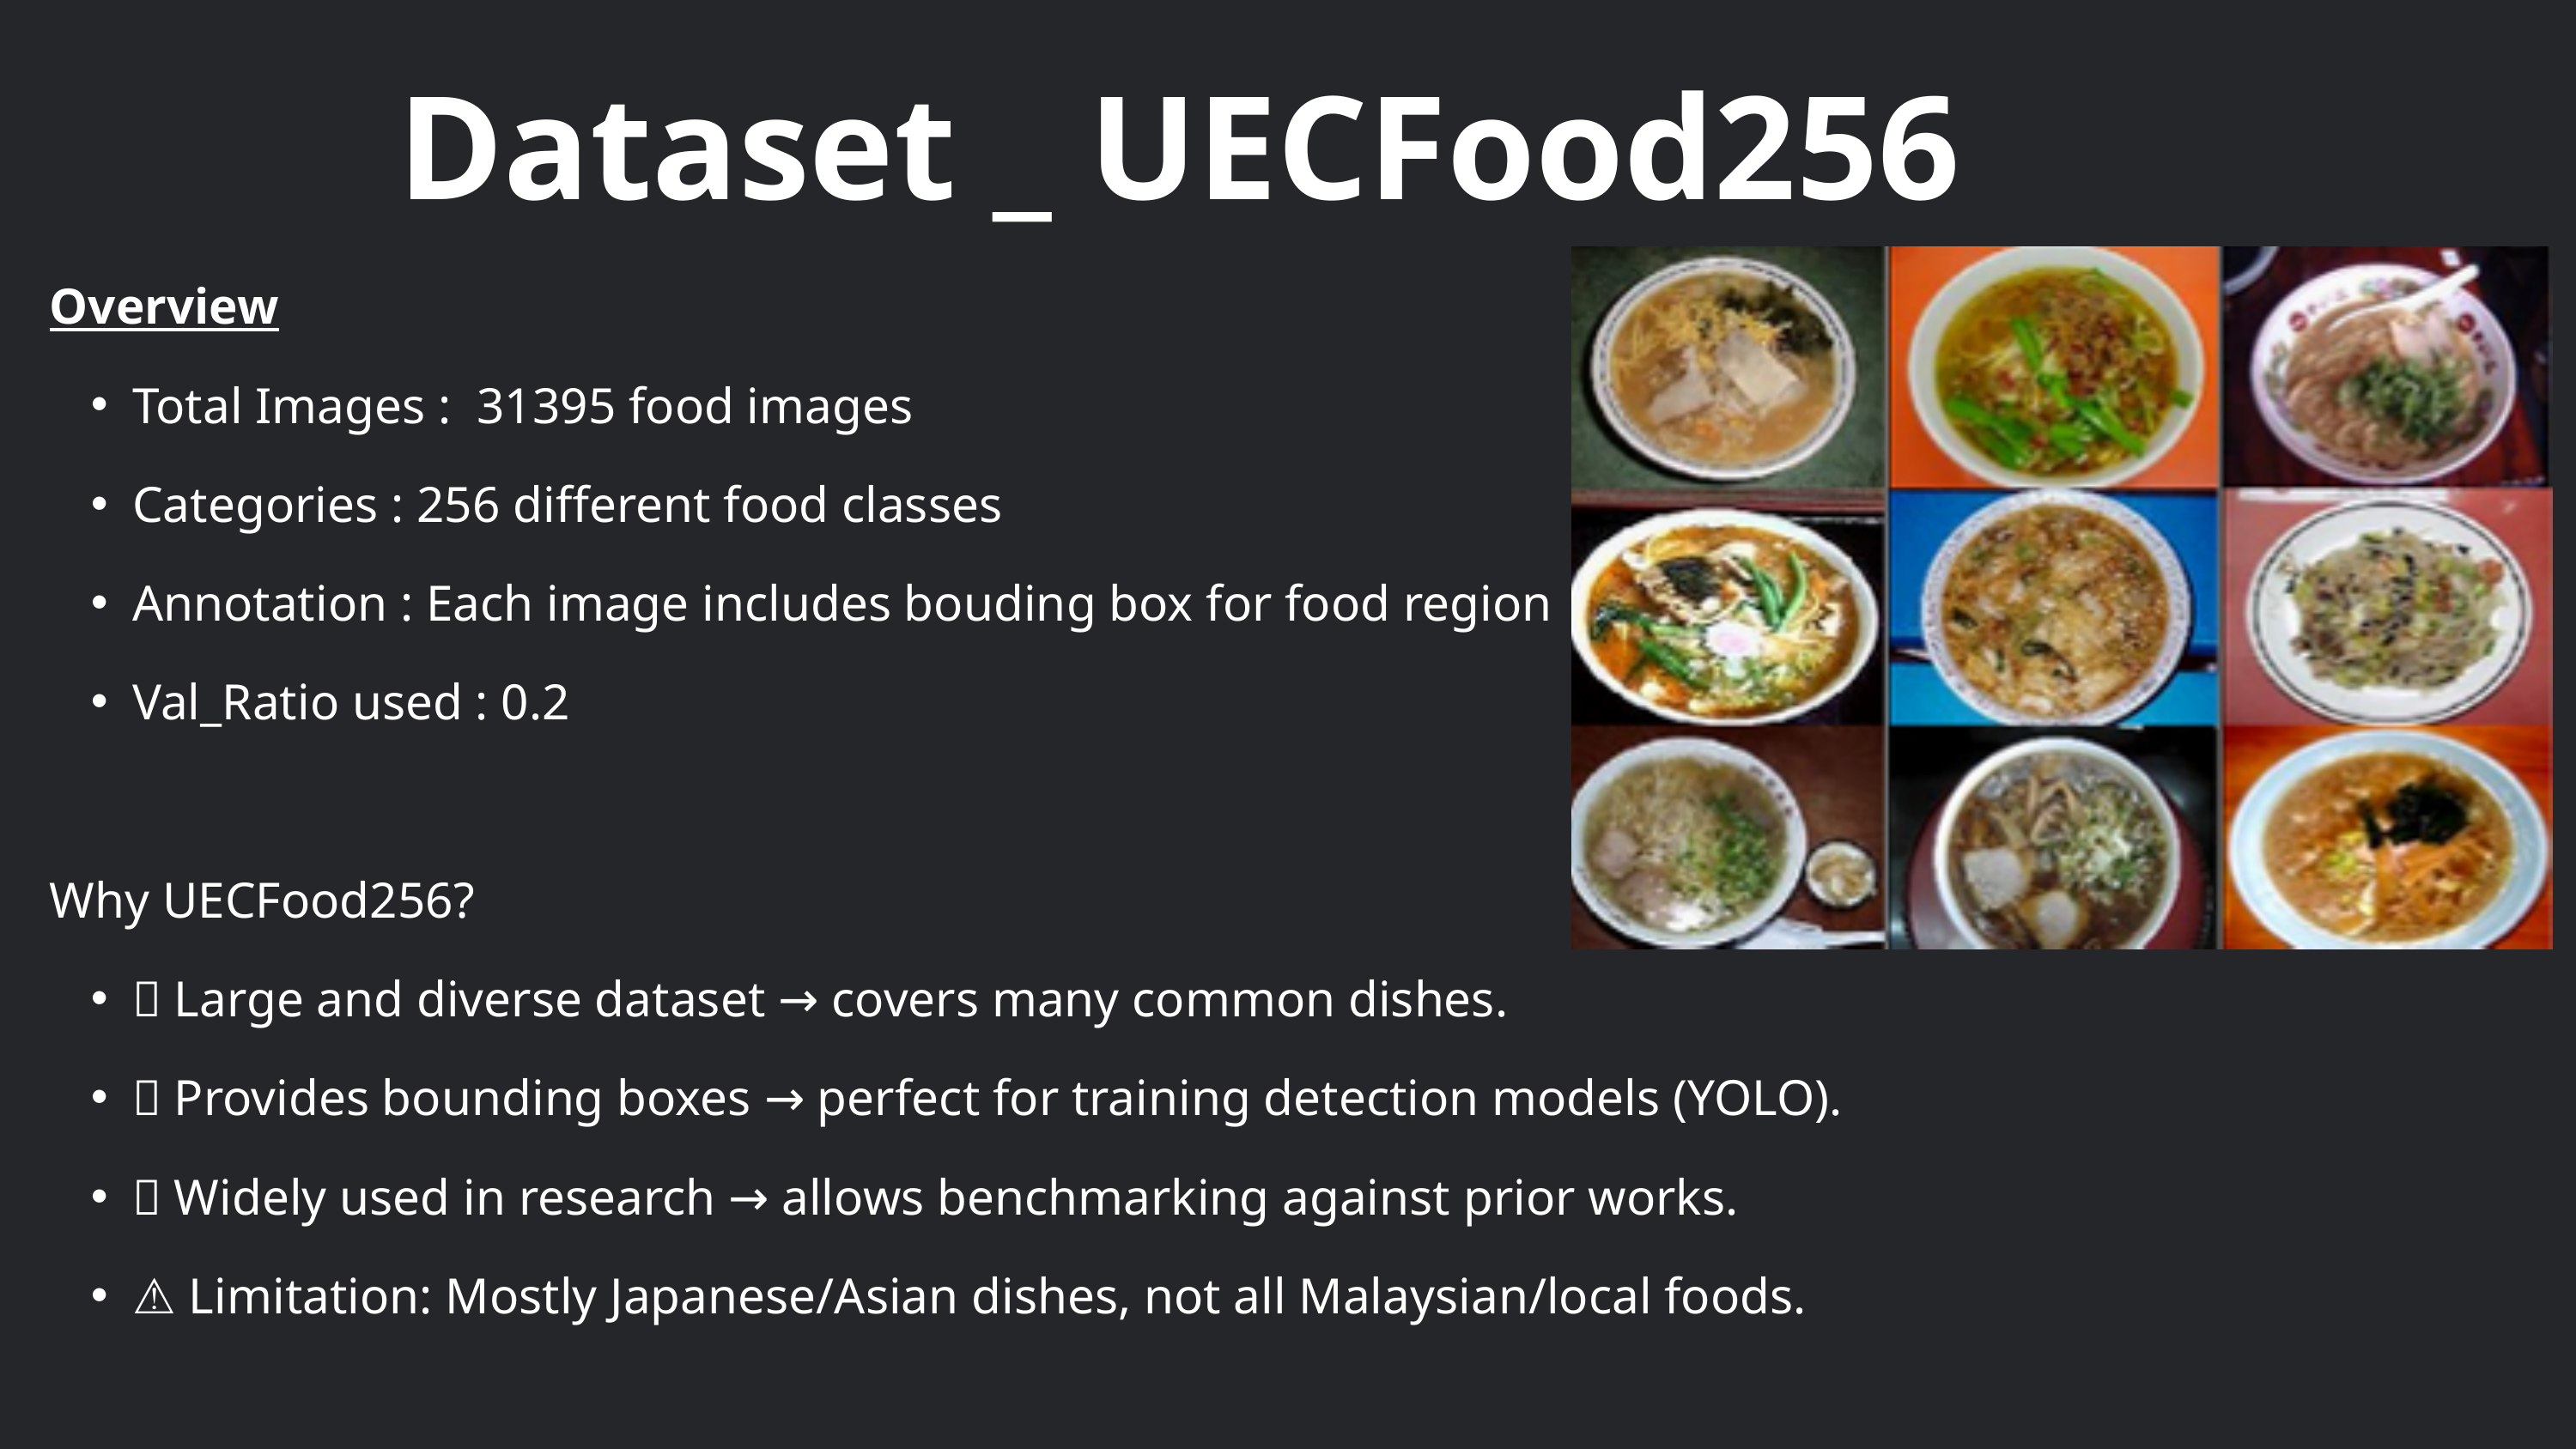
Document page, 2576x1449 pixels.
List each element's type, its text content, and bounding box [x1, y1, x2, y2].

text_box [1571, 246, 2553, 950]
text_box Overview Total Images : 31395 food images Categories : 256 different food classes Annotation : Each image includes bouding box for food region Val_Ratio used : 0.2 Why UECFood256? ✅ Large and diverse dataset → covers many common dishes. ✅ Provides bounding boxes → perfect for training detection models (YOLO). ✅ Widely used in research → allows benchmarking against prior works. ⚠️ Limitation: Mostly Japanese/Asian dishes, not all Malaysian/local foods. [49, 234, 2021, 1423]
text_box Dataset _ UECFood256 [398, 56, 2250, 228]
